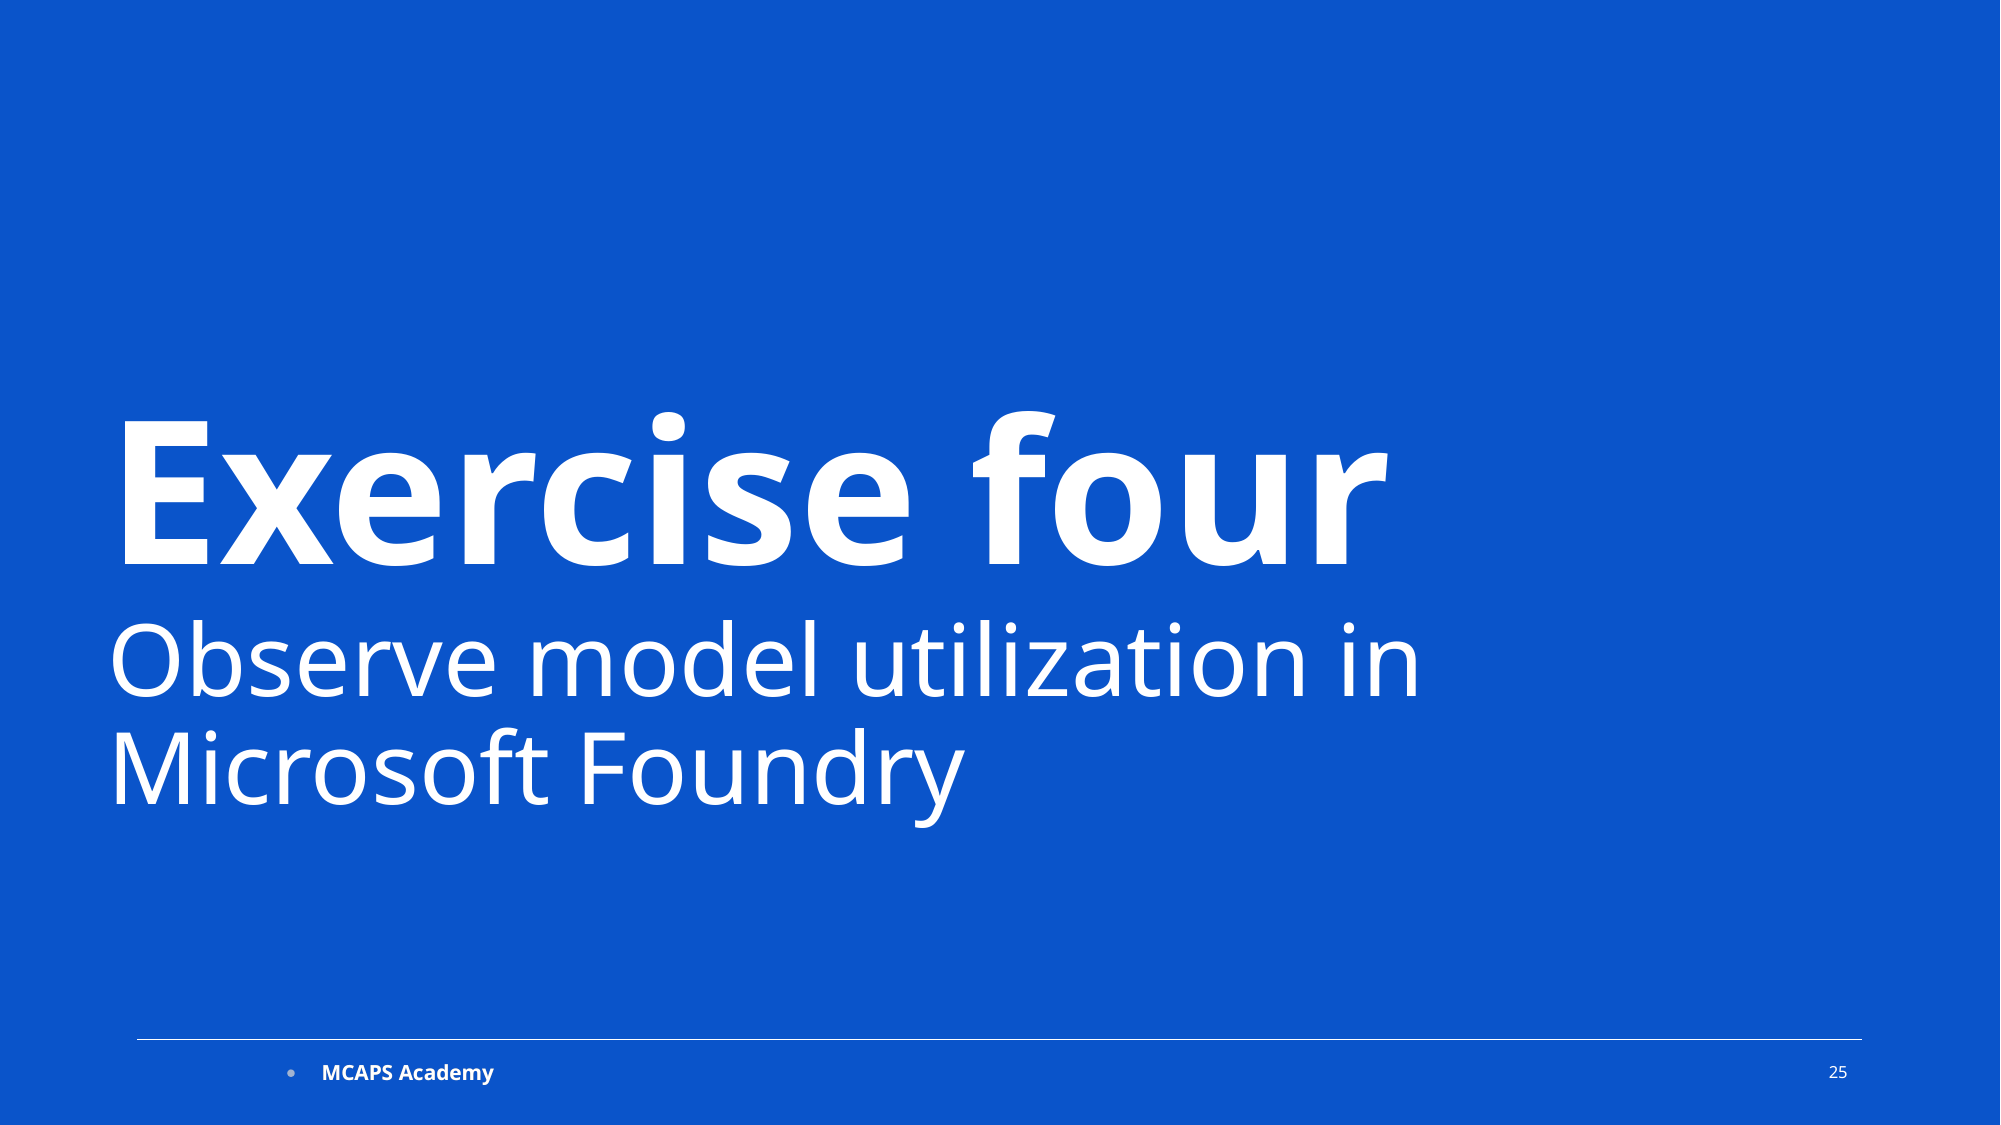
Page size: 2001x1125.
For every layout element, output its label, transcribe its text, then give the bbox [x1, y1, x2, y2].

title Exercise four [107, 392, 1968, 609]
slide_number 25 [1412, 1054, 1863, 1088]
text_box Observe model utilization in Microsoft Foundry​ [107, 610, 1814, 827]
